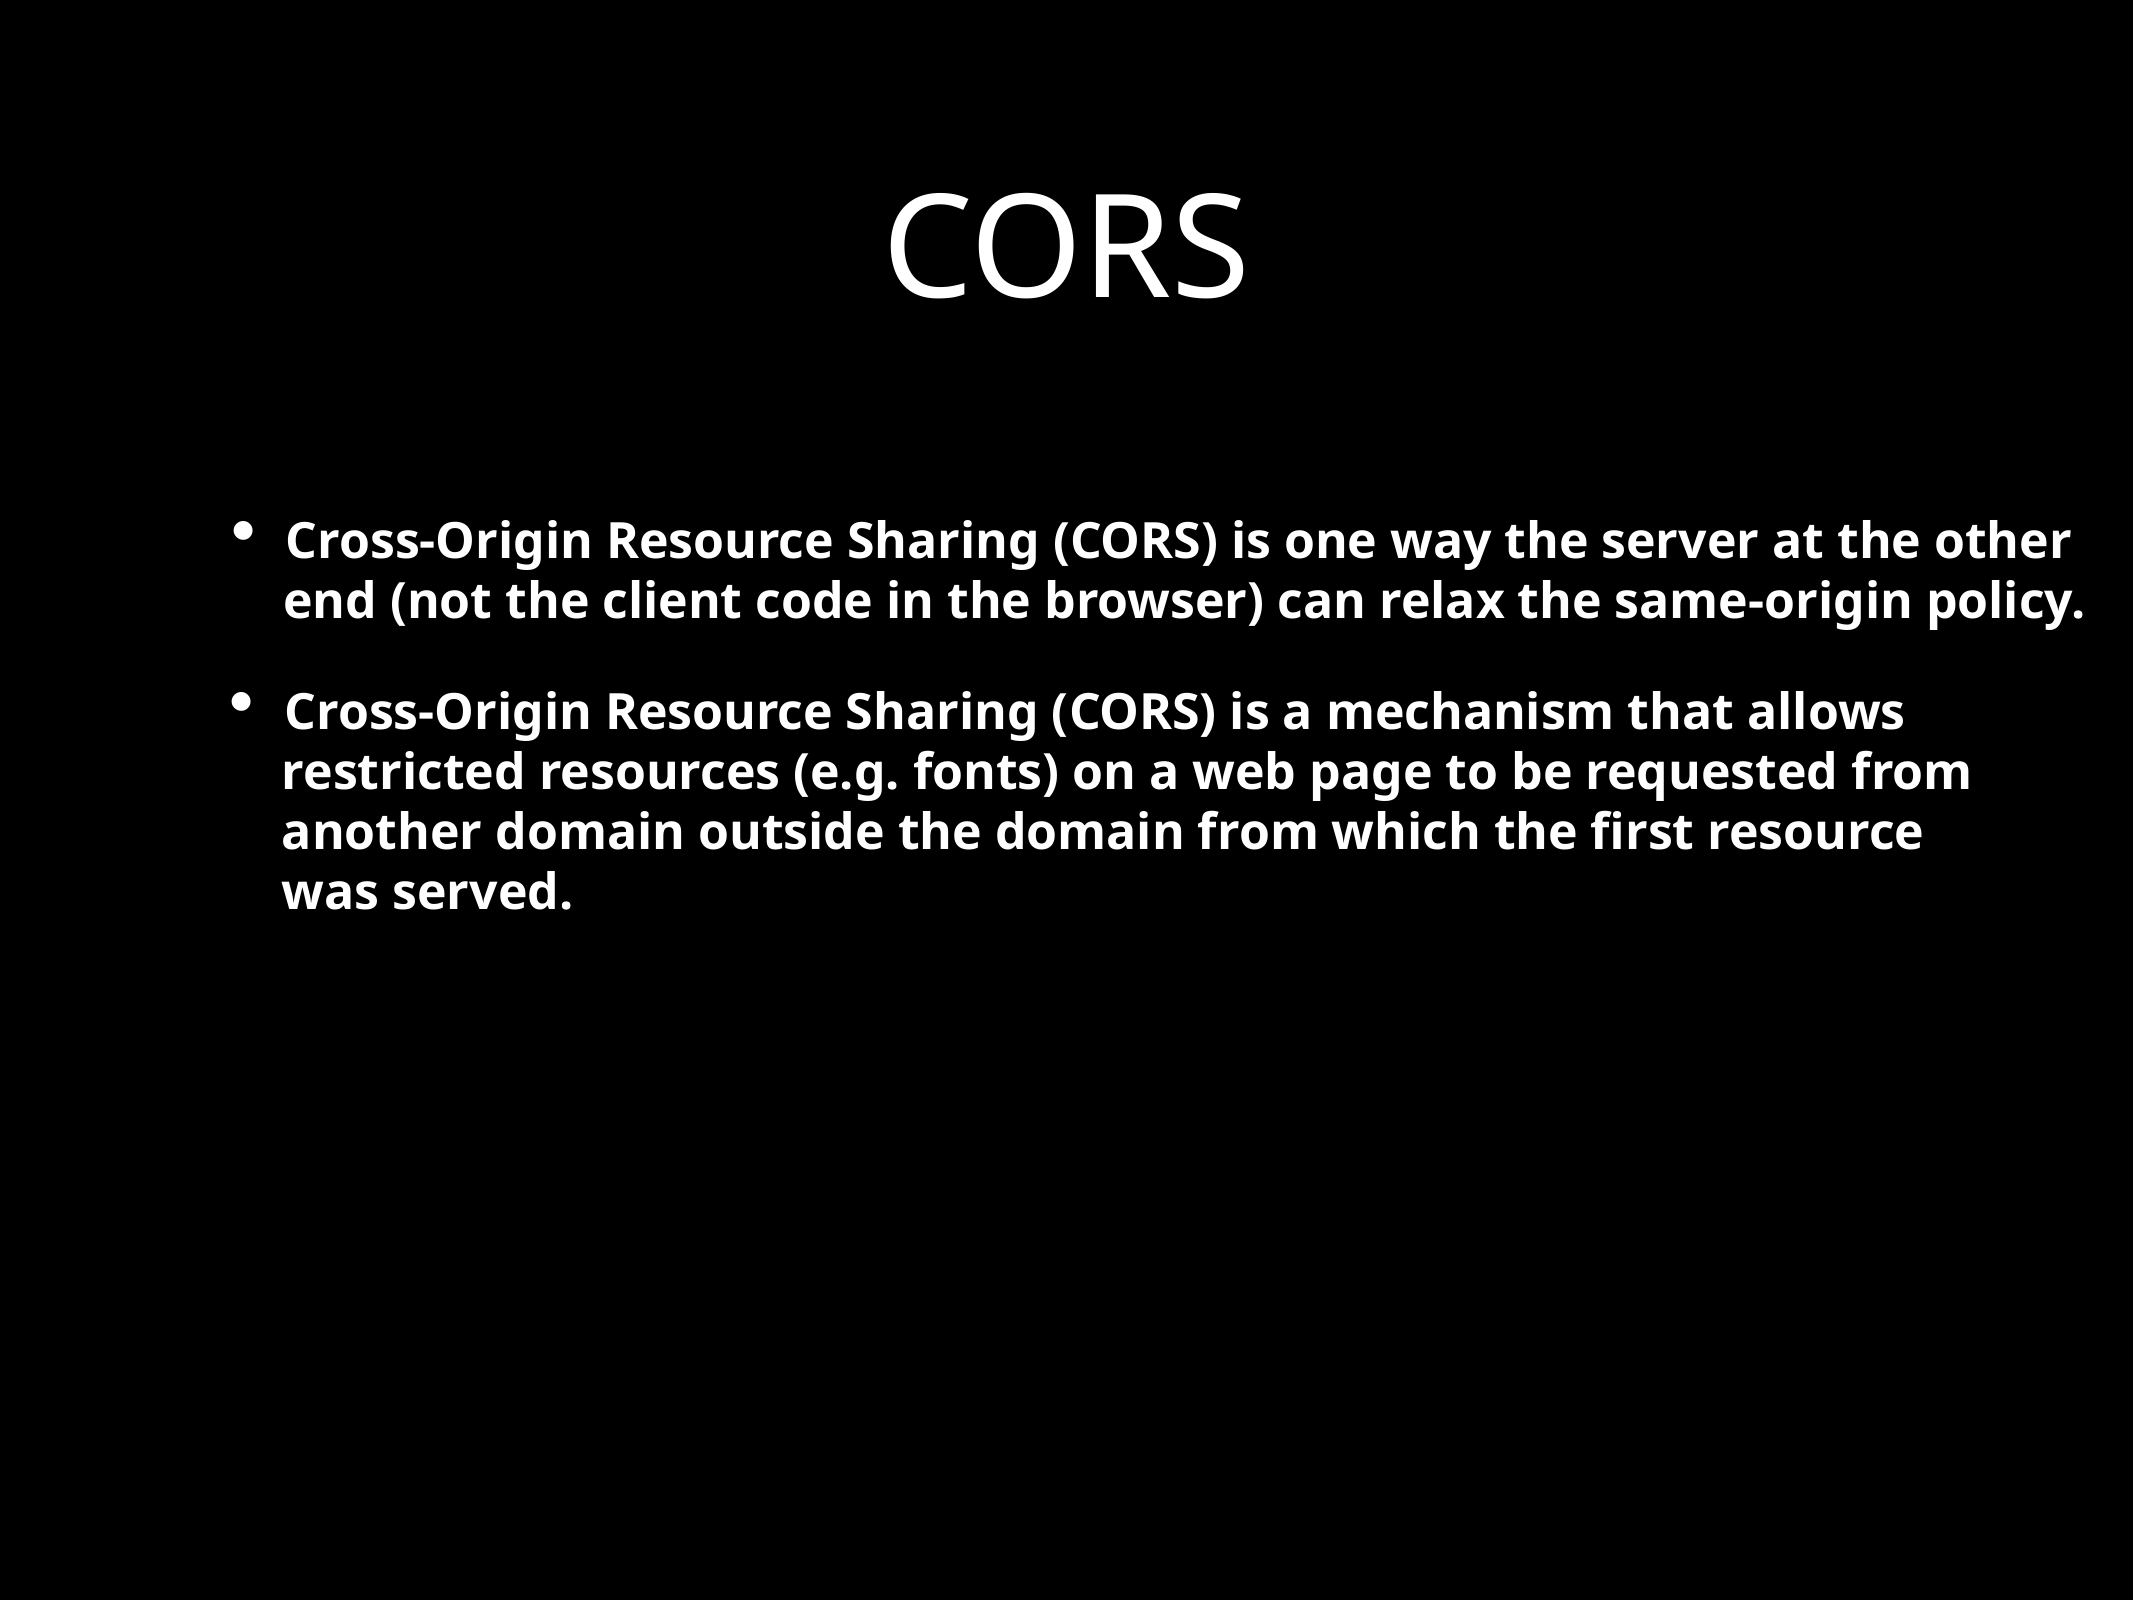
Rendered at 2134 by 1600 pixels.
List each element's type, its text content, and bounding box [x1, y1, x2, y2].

text_box Cross-Origin Resource Sharing (CORS) is one way the server at the other end (not the client code in the browser) can relax the same-origin policy. [222, 500, 2095, 638]
title CORS [66, 0, 2067, 336]
text_box Cross-Origin Resource Sharing (CORS) is a mechanism that allows restricted resources (e.g. fonts) on a web page to be requested from another domain outside the domain from which the first resource was served. [221, 671, 1982, 929]
